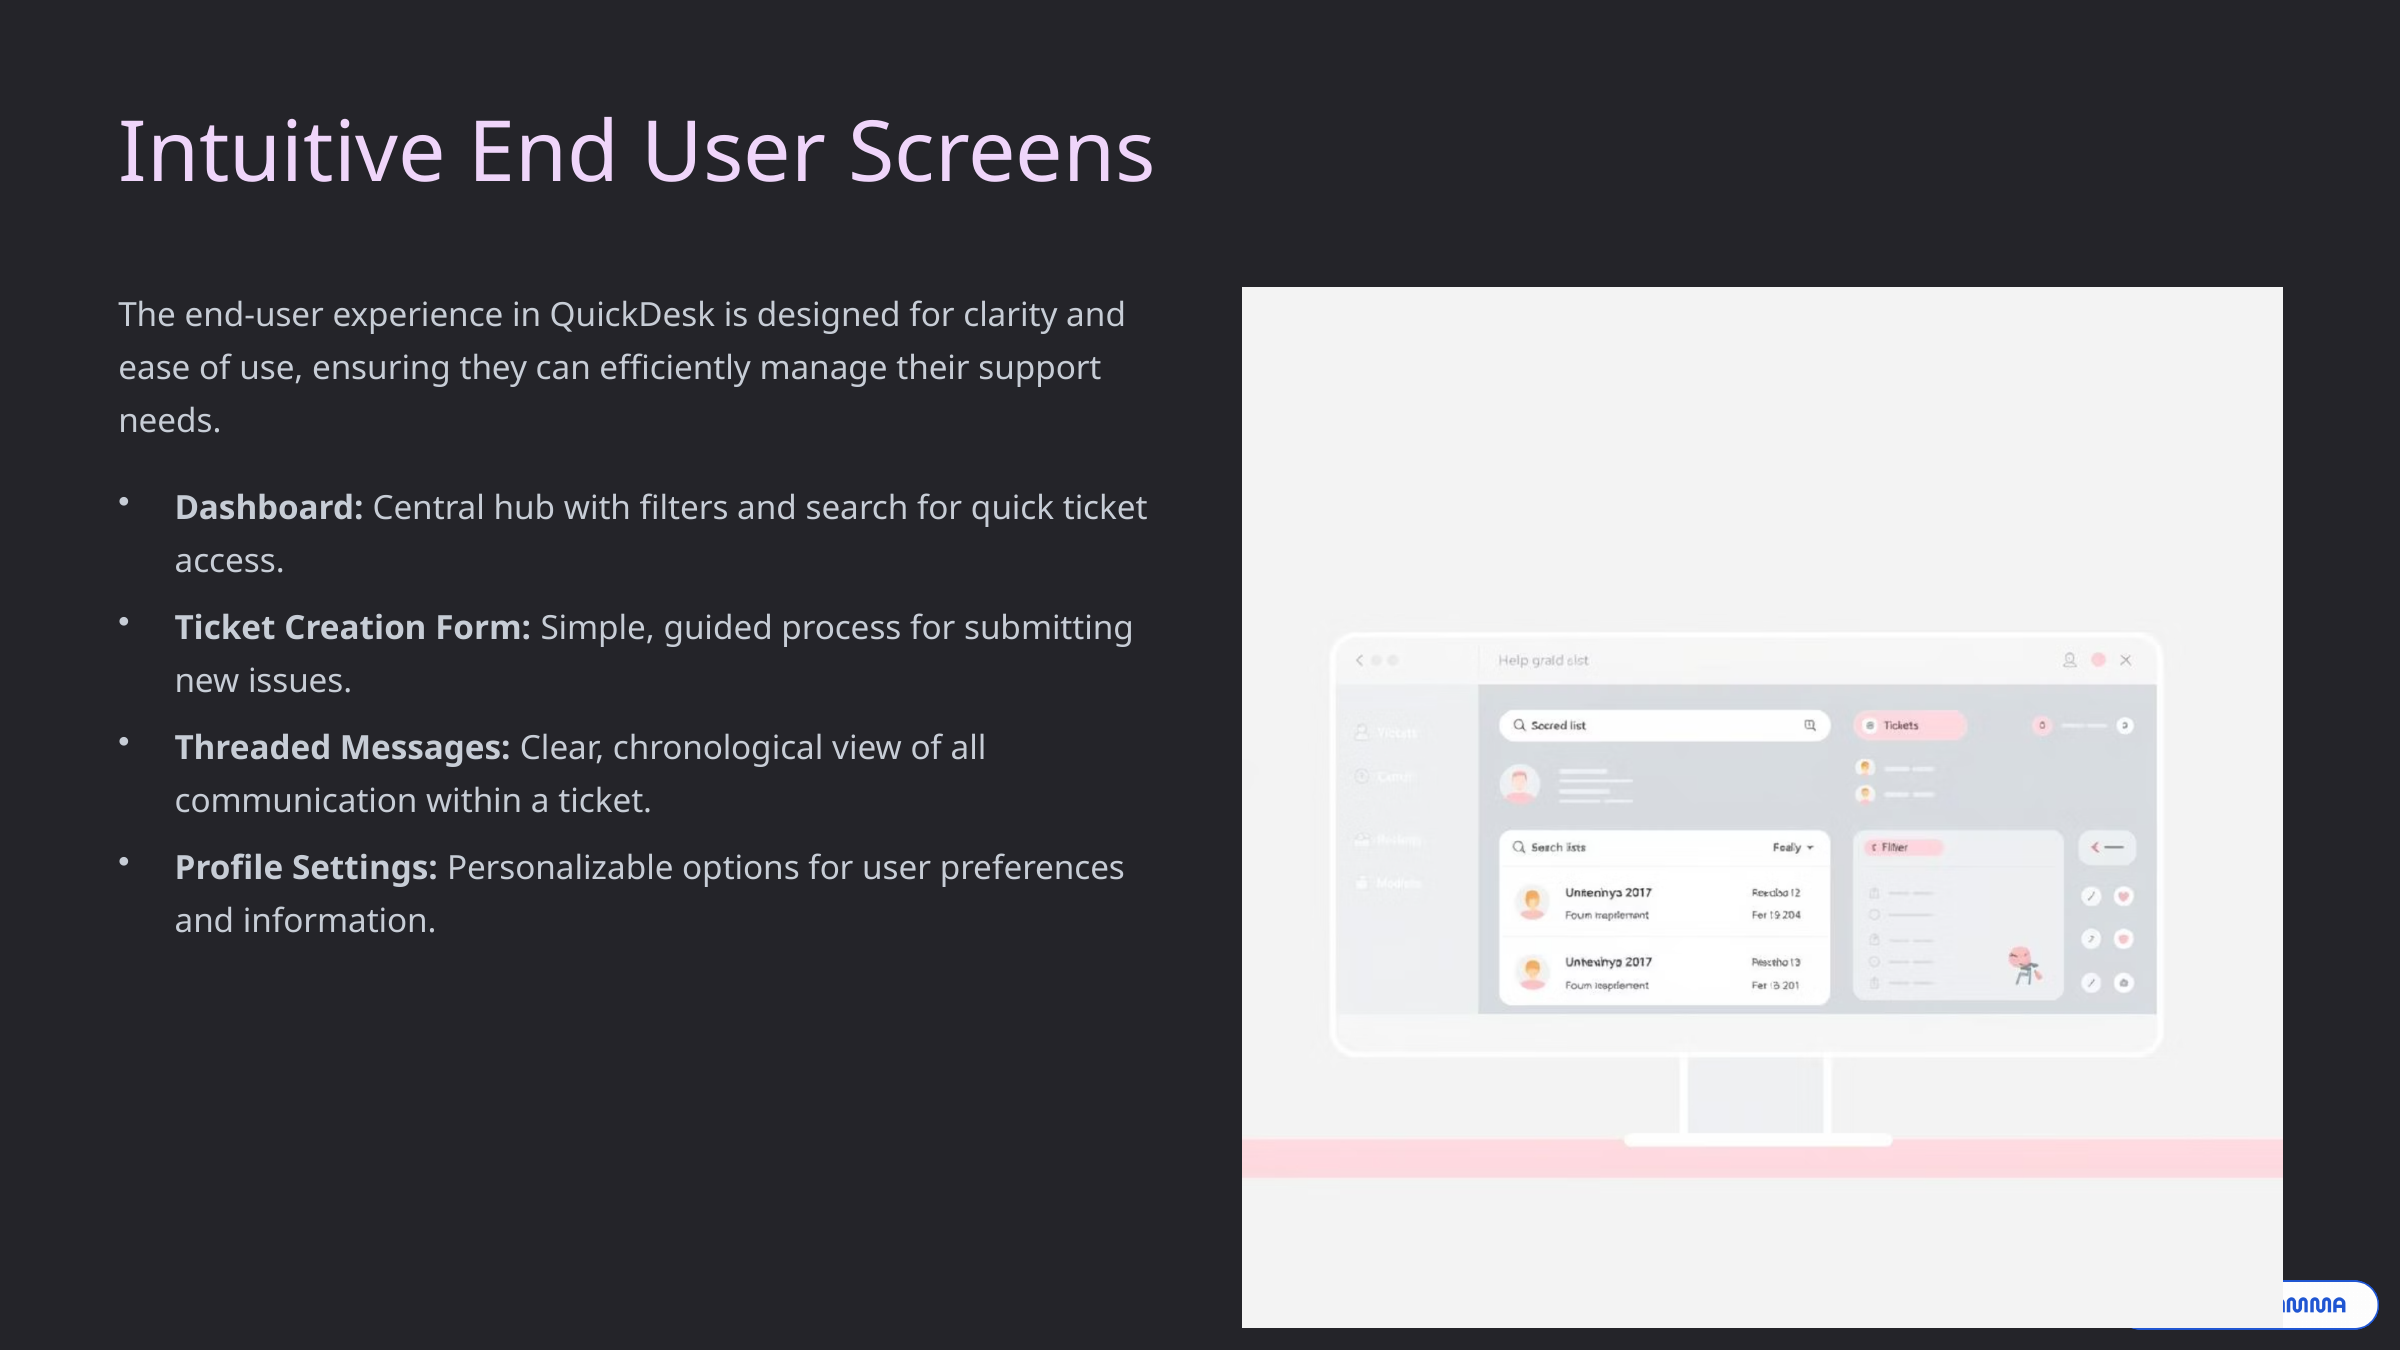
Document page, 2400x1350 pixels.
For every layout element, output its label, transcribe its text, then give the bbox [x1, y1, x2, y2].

text_box Ticket Creation Form: Simple, guided process for submitting new issues. [118, 592, 1159, 701]
text_box Dashboard: Central hub with filters and search for quick ticket access. [118, 472, 1159, 581]
text_box Threaded Messages: Clear, chronological view of all communication within a ticket. [118, 712, 1159, 821]
text_box Intuitive End User Screens [118, 92, 1144, 199]
picture [1242, 287, 2389, 1339]
text_box Profile Settings: Personalizable options for user preferences and information. [118, 832, 1159, 942]
text_box The end-user experience in QuickDesk is designed for clarity and ease of use, ensuring they can efficiently manage their support needs. [118, 279, 1159, 443]
